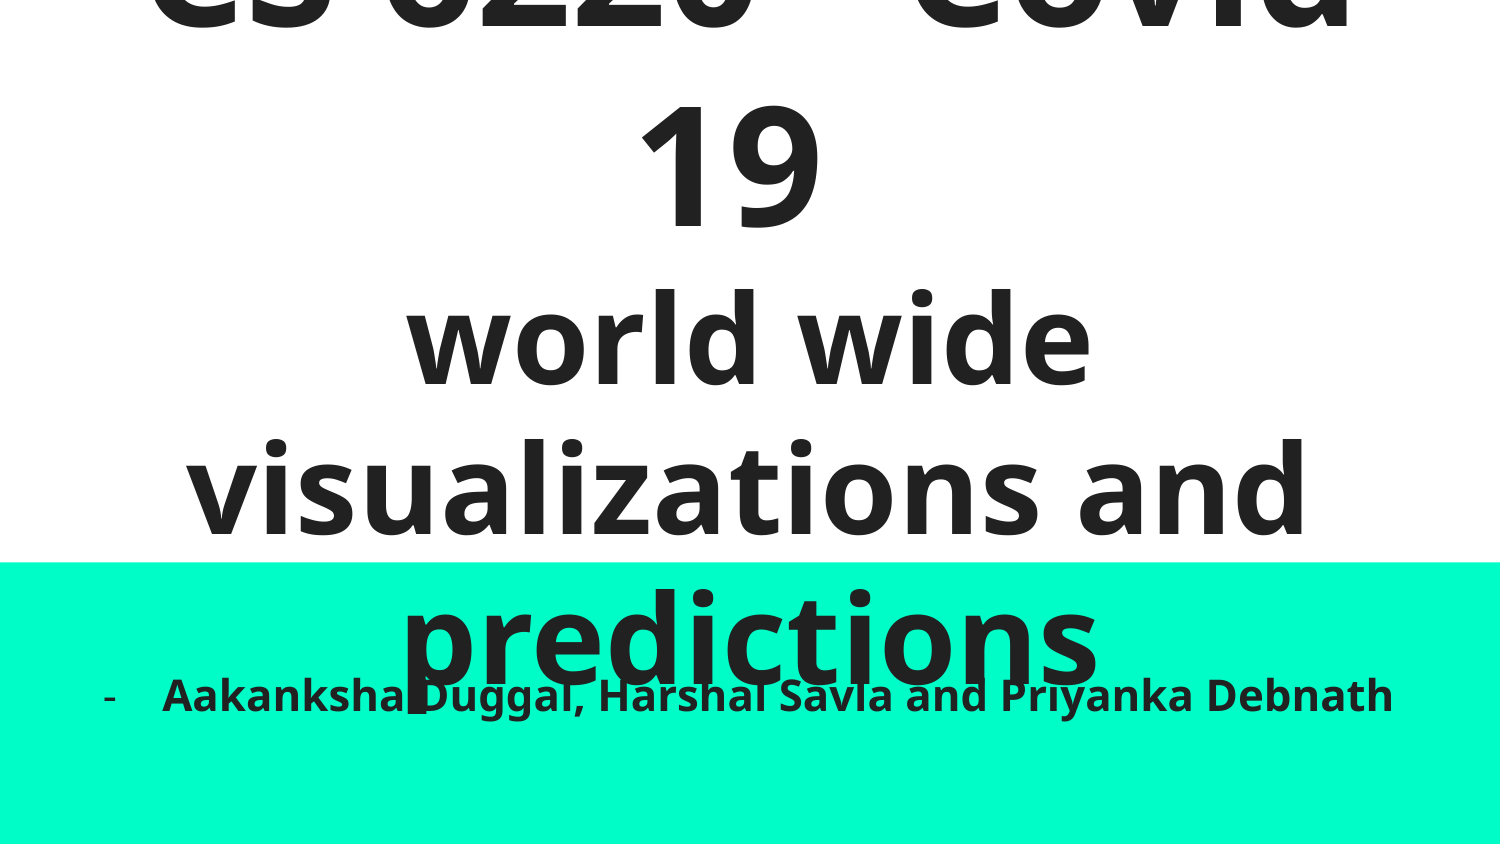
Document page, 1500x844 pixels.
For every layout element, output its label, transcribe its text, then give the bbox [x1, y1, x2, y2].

subtitle Aakanksha Duggal, Harshal Savla and Priyanka Debnath [0, 636, 1500, 753]
title CS 6220 - Covid 19 world wide visualizations and predictions [51, 64, 1449, 506]
